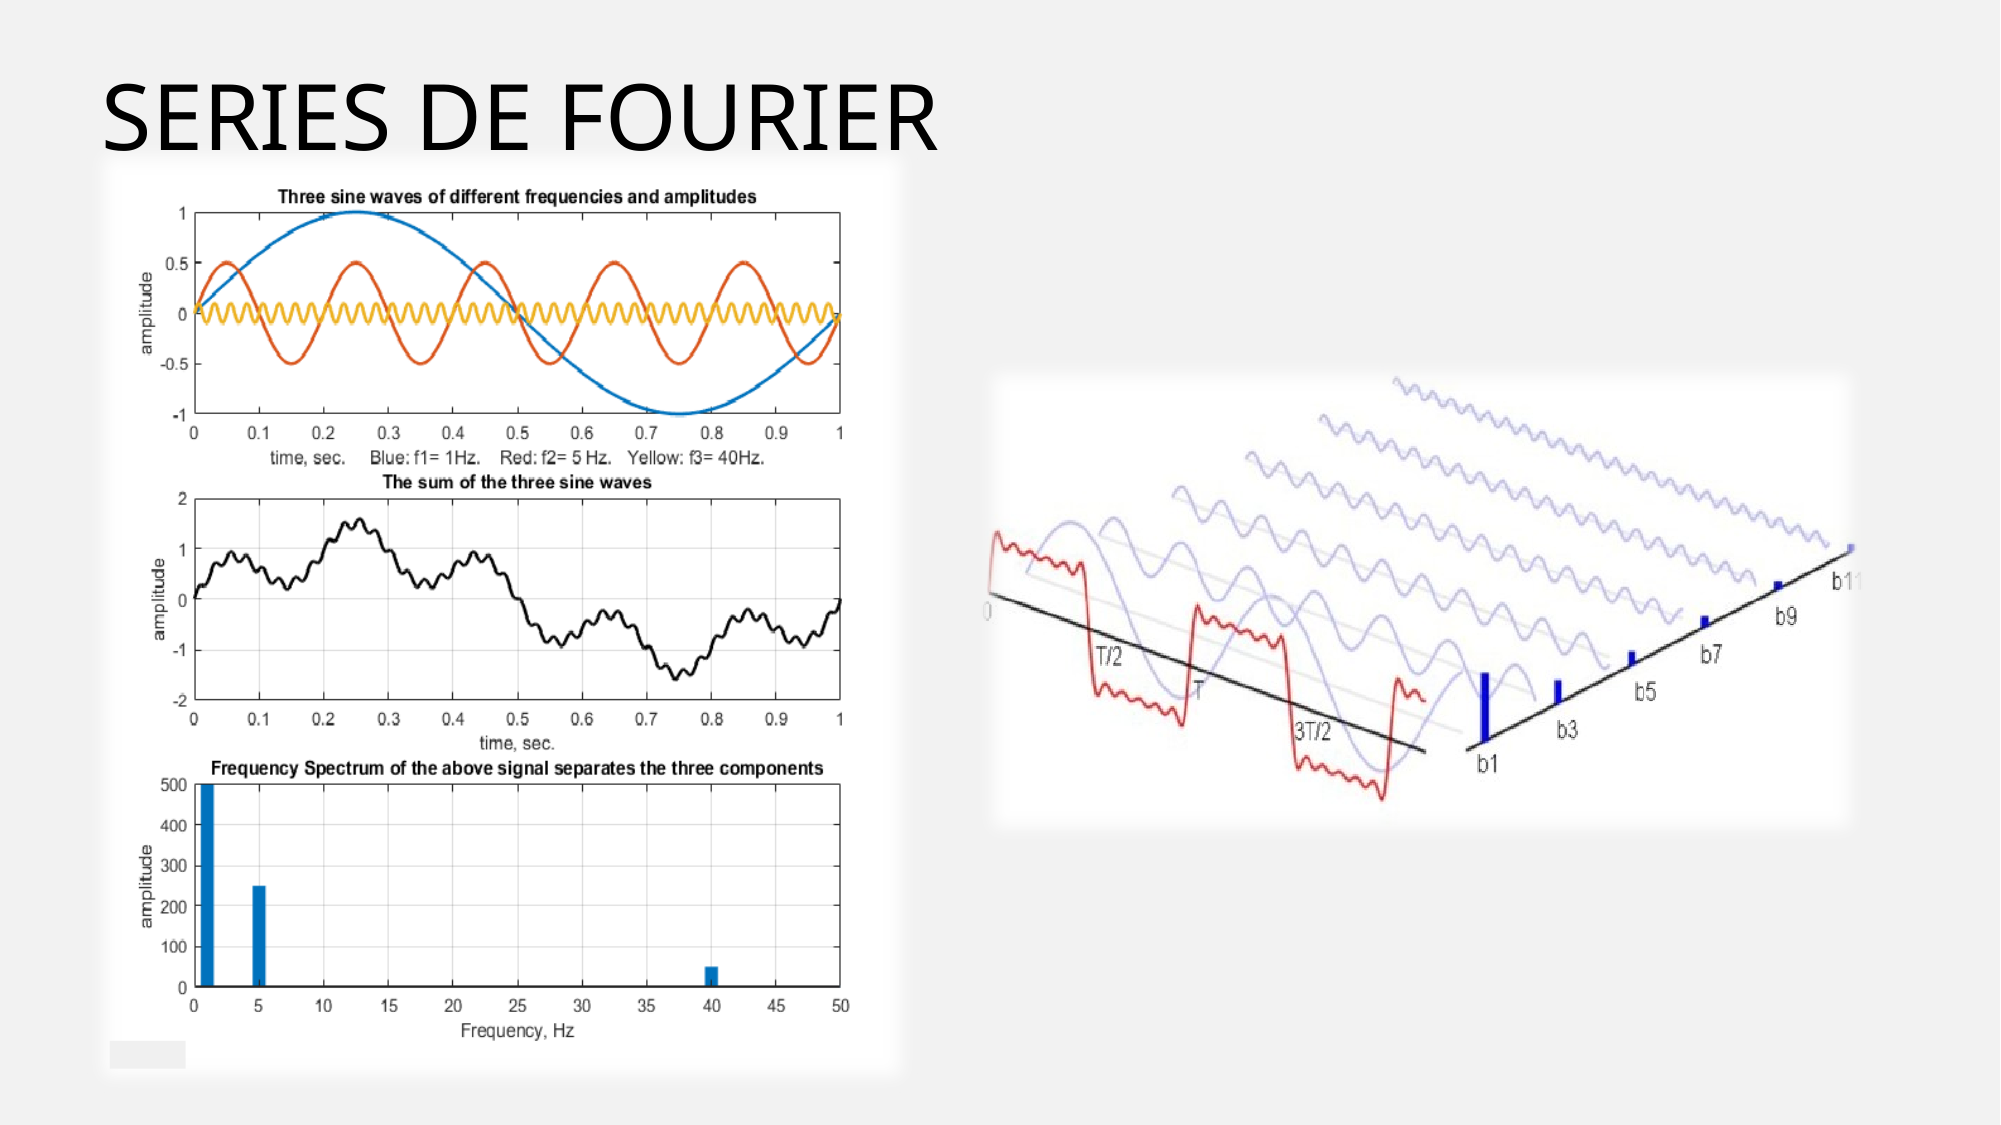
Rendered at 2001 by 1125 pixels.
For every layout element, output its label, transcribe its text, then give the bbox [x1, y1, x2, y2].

picture [86, 139, 919, 1095]
picture [974, 356, 1867, 845]
title SERIES DE FOURIER [86, 31, 1272, 211]
